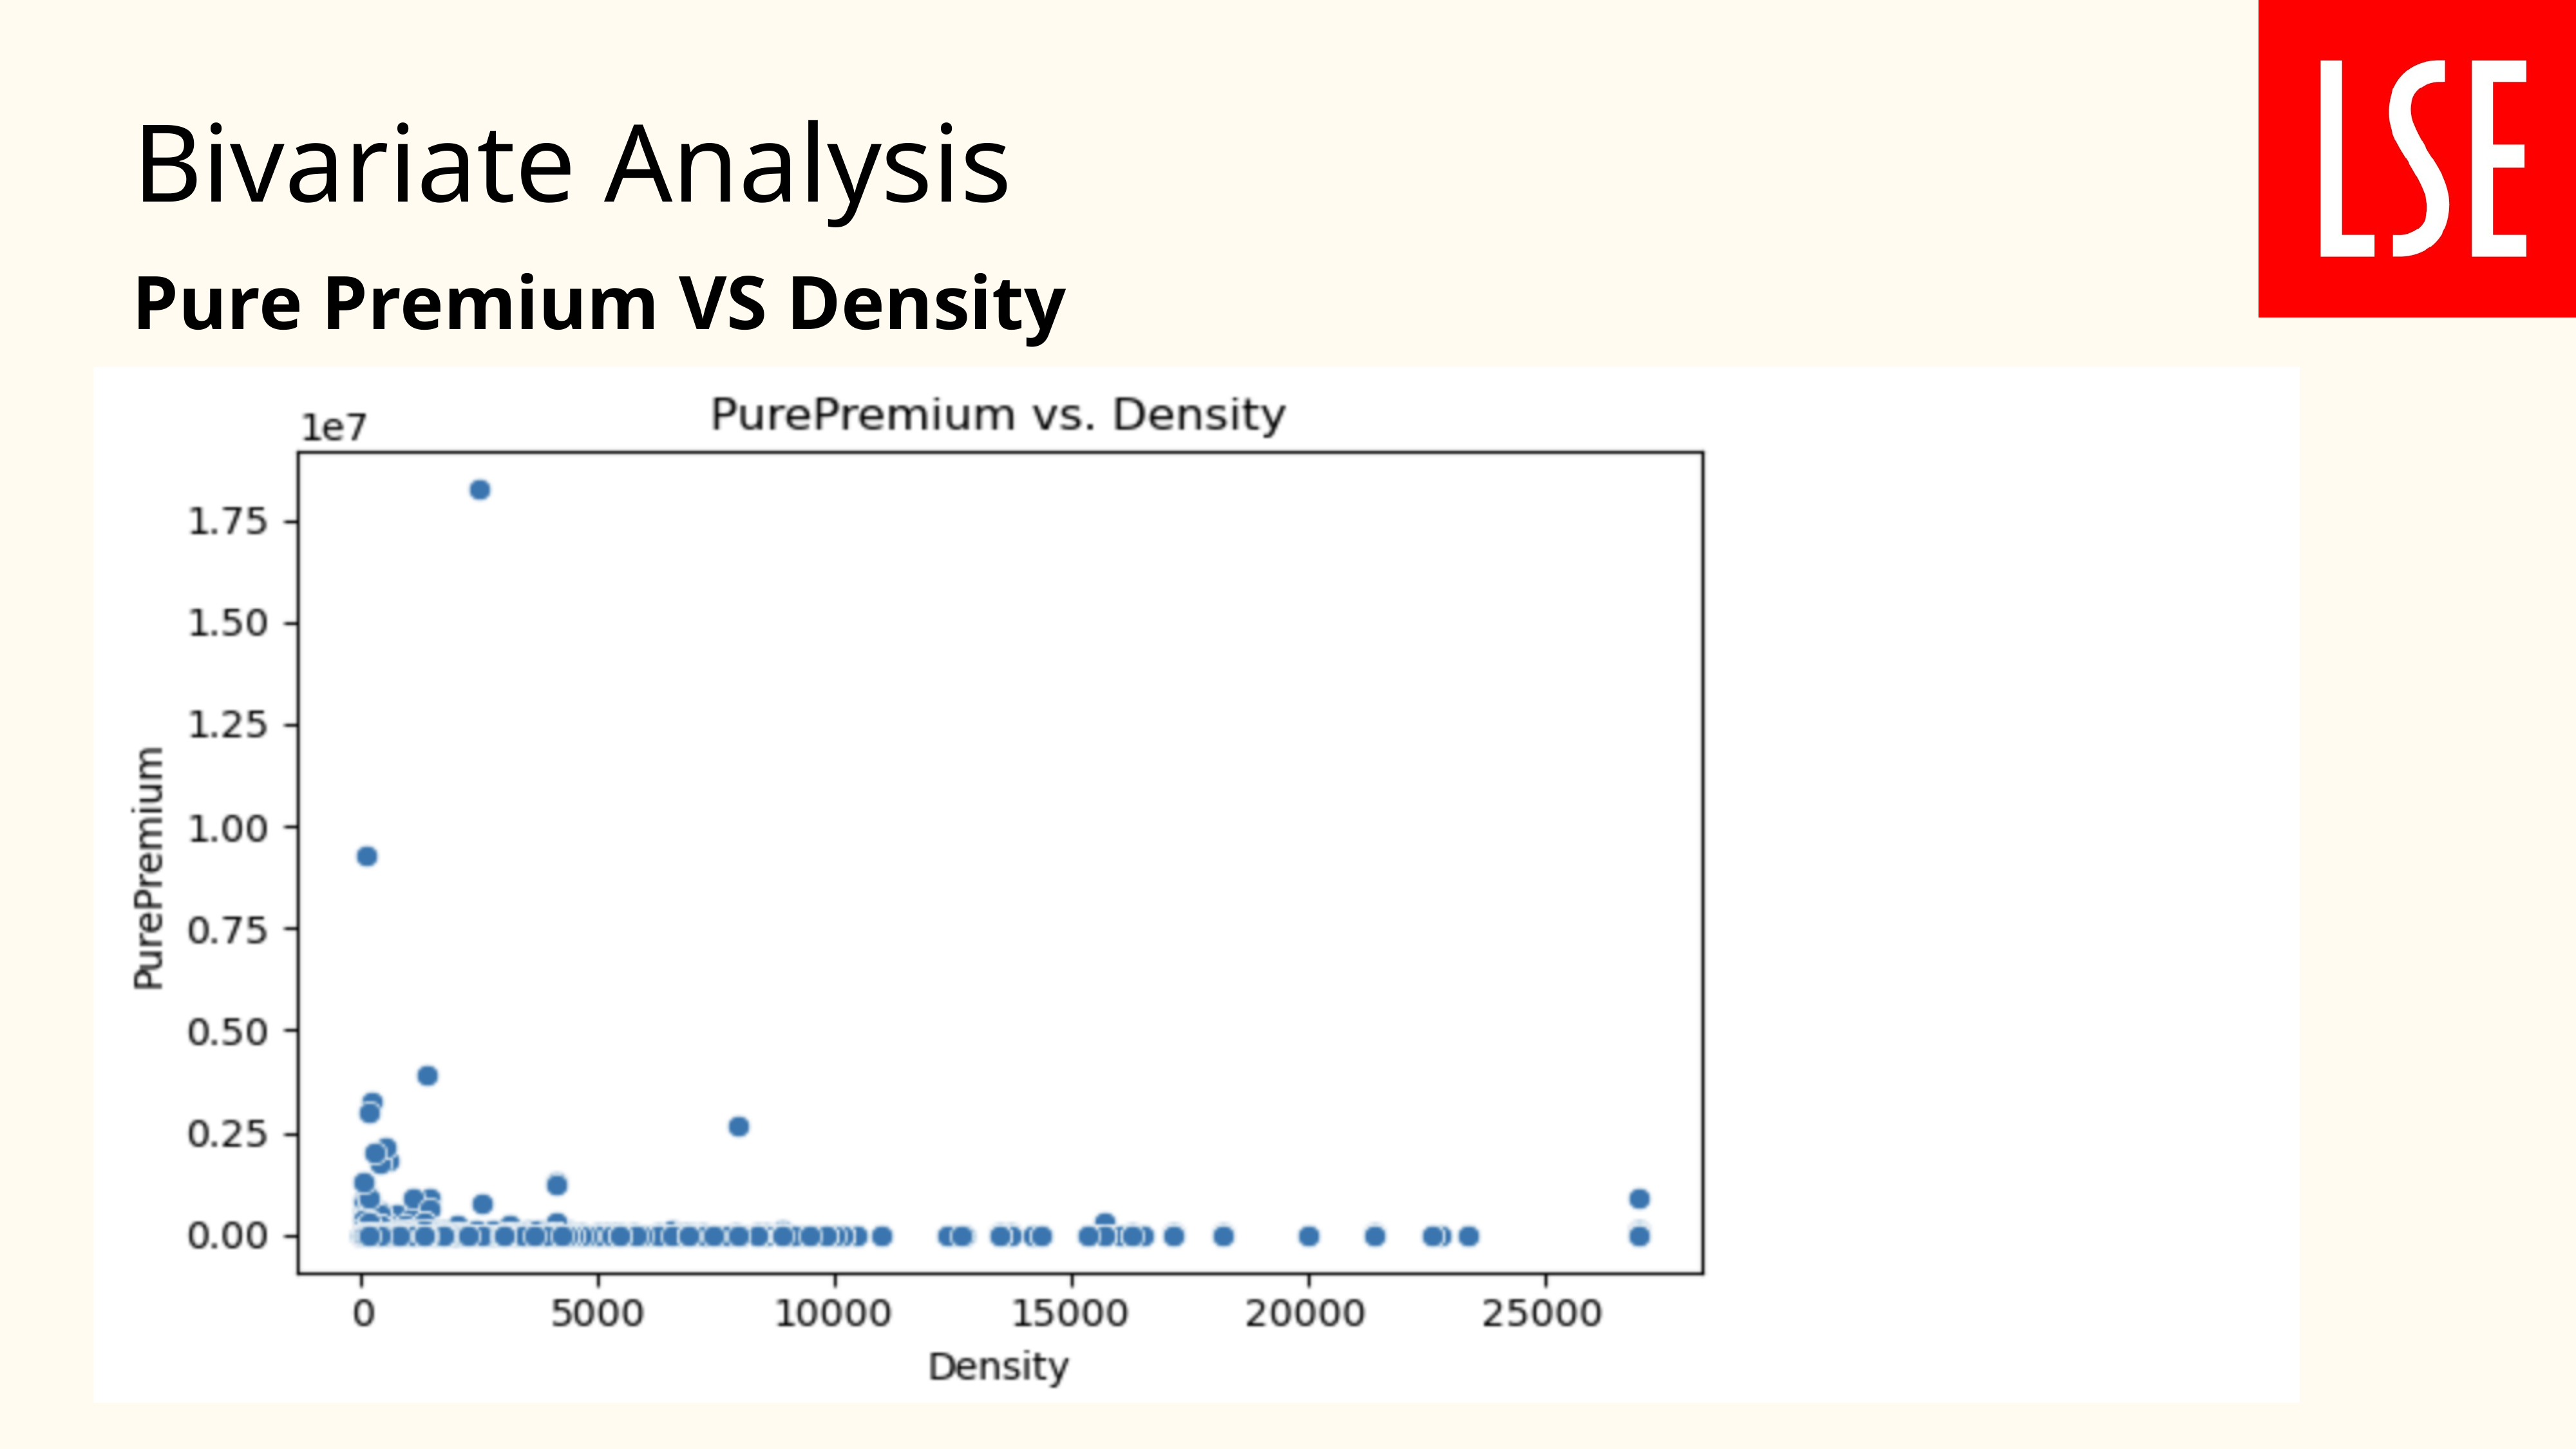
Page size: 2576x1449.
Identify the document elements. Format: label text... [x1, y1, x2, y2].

title Bivariate Analysis [127, 114, 2255, 251]
picture [93, 367, 2300, 1403]
list Pure Premium VS Density [127, 251, 2449, 350]
picture [2259, 0, 2576, 317]
